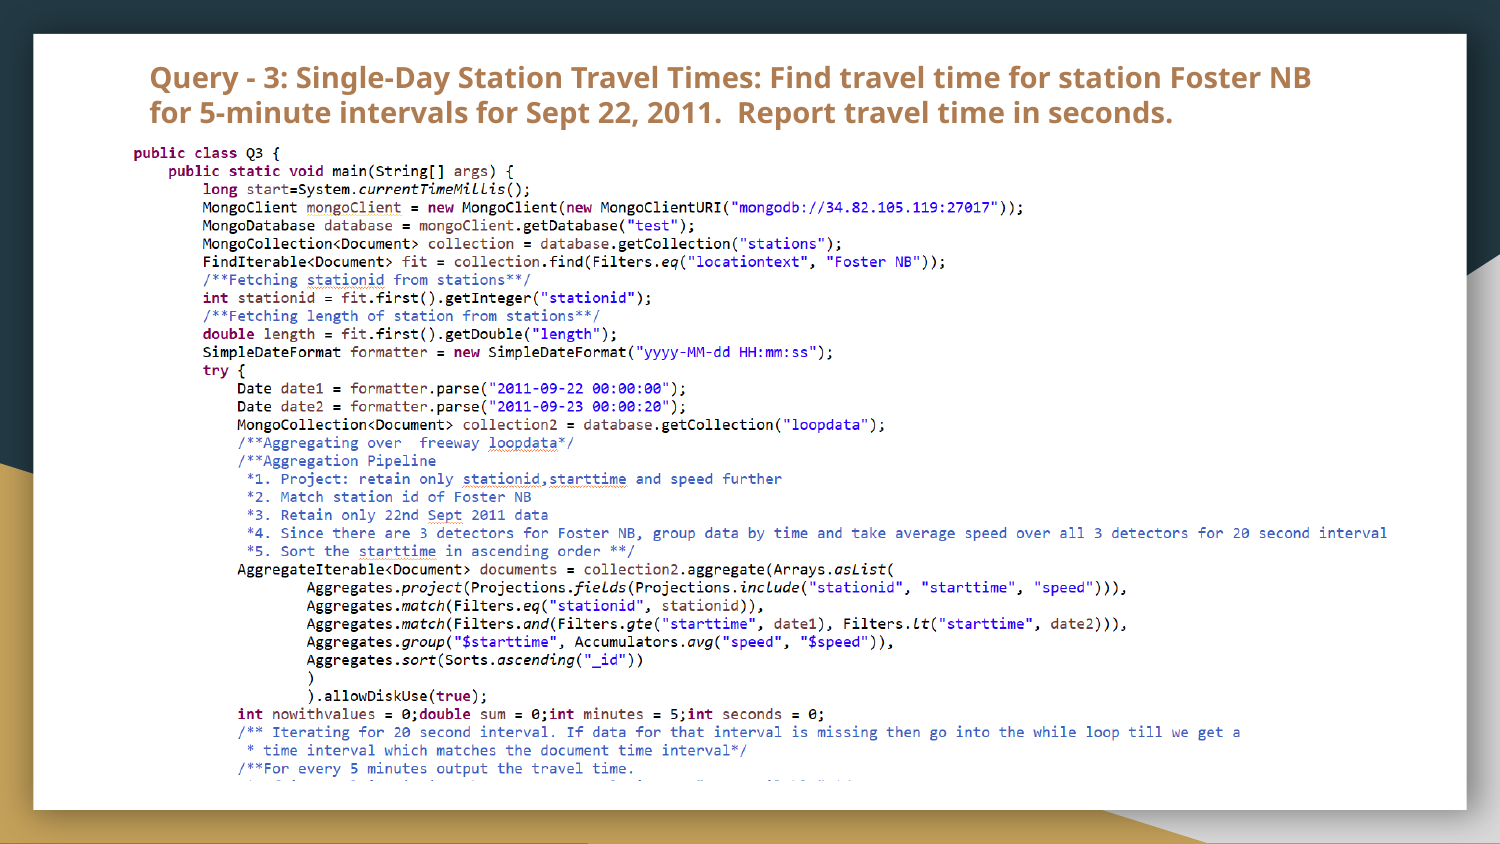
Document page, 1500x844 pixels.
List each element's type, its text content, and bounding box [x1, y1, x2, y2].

picture [134, 142, 1441, 781]
title Query - 3: Single-Day Station Travel Times: Find travel time for station Foster NB for 5-minute intervals for Sept 22, 2011. Report travel time in seconds. [134, 44, 1366, 140]
